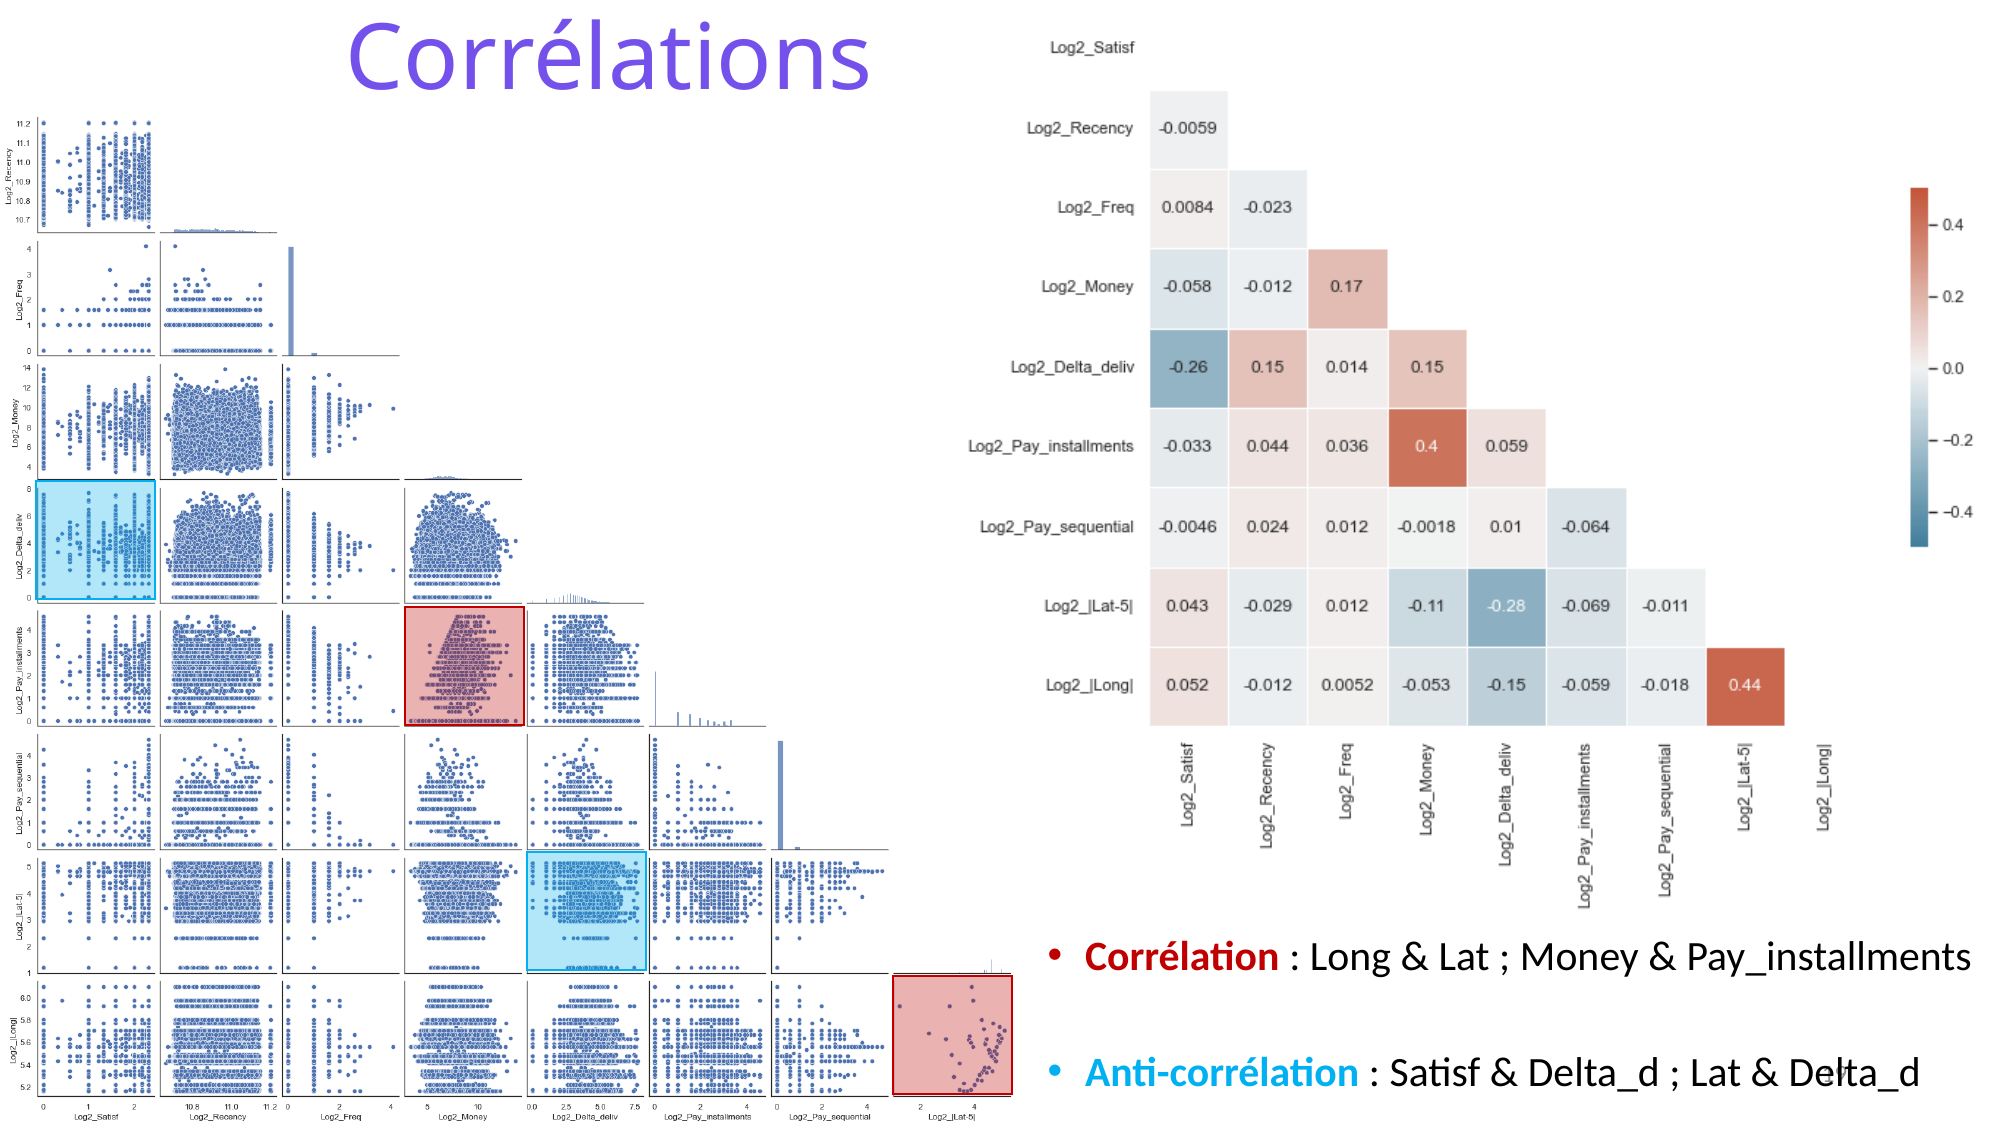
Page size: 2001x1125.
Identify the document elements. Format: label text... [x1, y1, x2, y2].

picture [0, 0, 1984, 1125]
text_box Corrélation : Long & Lat ; Money & Pay_installments Anti-corrélation : Satisf & Delta_d ; Lat & Delta_d [1047, 919, 1984, 1033]
slide_number 19 [1412, 1042, 1863, 1103]
text_box Corrélations [331, 3, 957, 111]
